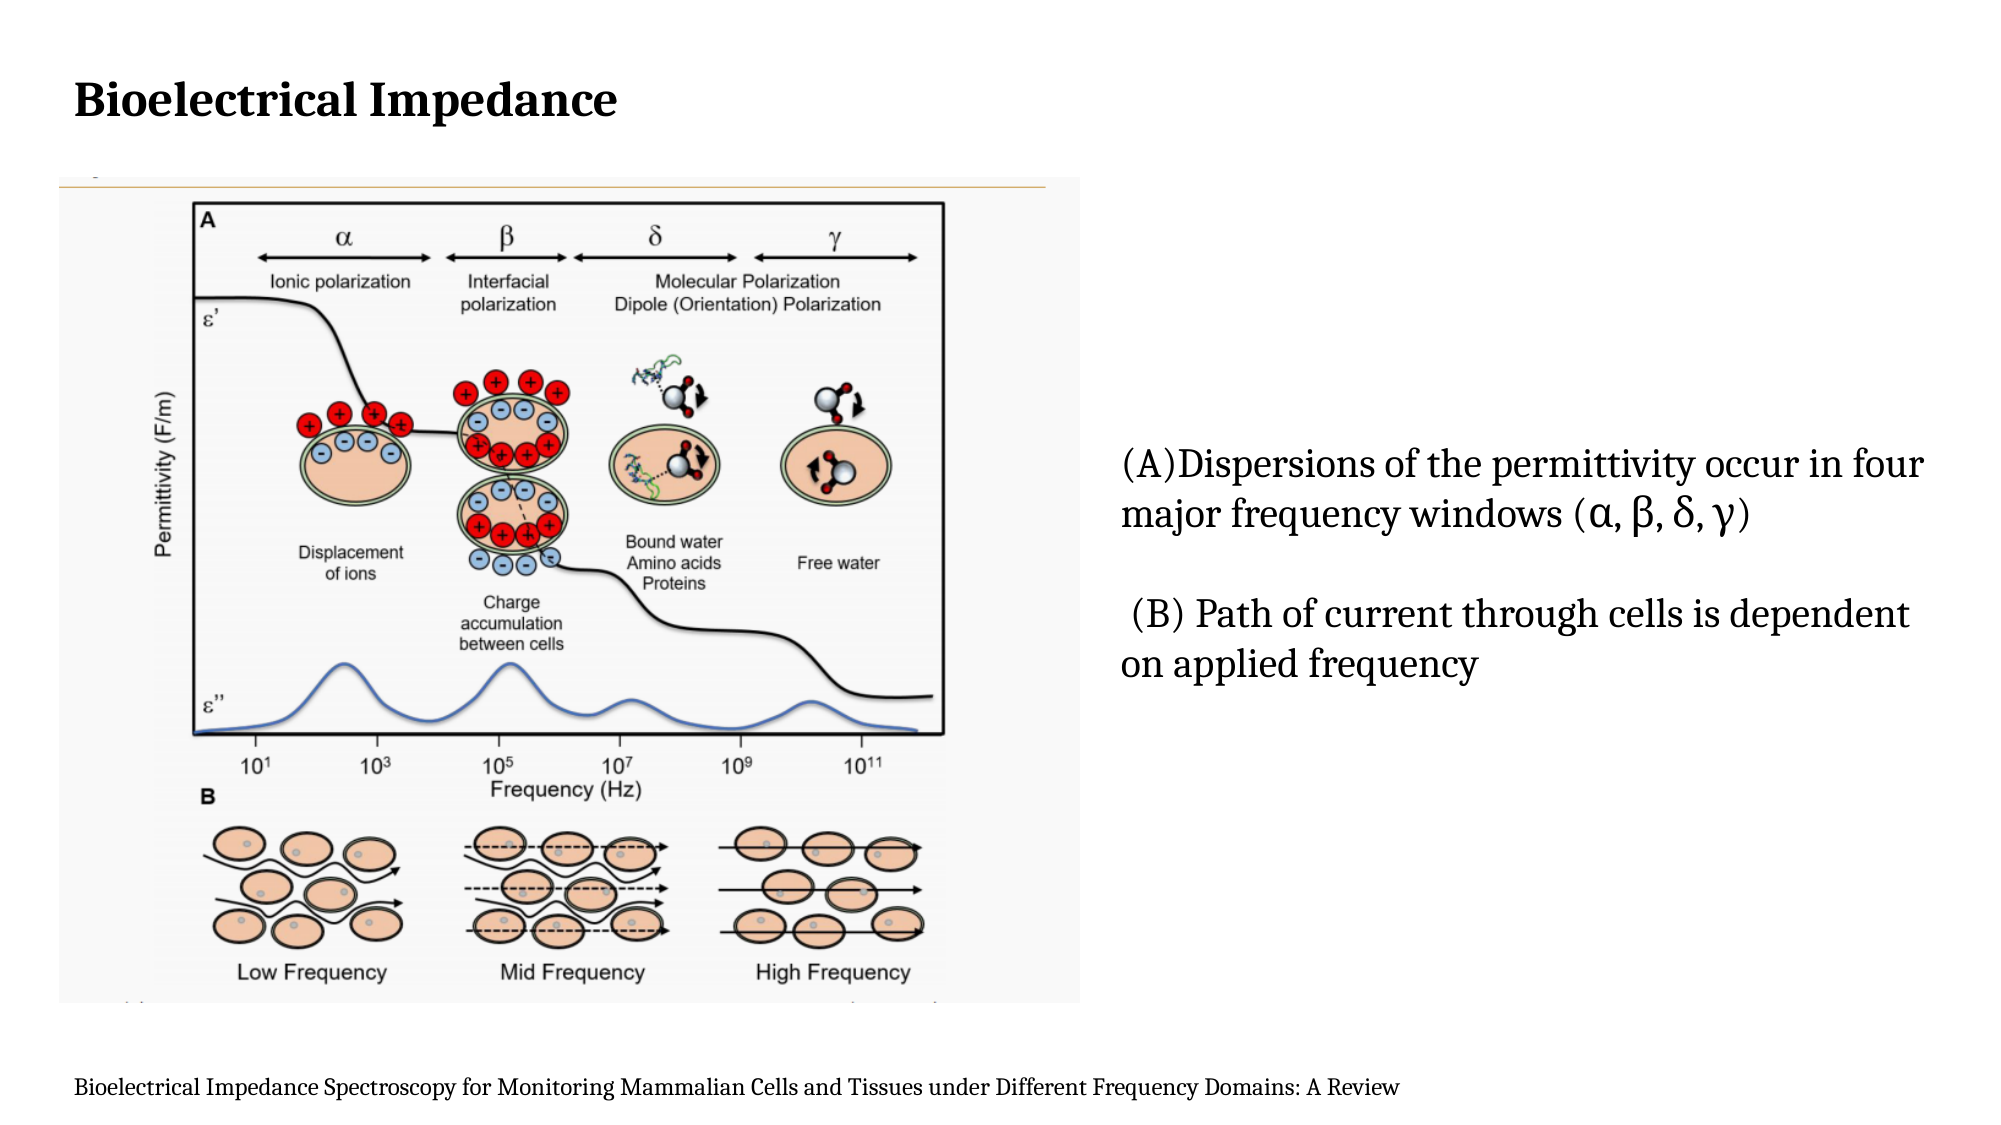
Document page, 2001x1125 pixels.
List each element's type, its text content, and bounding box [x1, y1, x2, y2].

text_box Bioelectrical Impedance Spectroscopy for Monitoring Mammalian Cells and Tissues under Different Frequency Domains: A Review [58, 1062, 2000, 1108]
text_box Bioelectrical Impedance [58, 58, 722, 134]
picture [58, 177, 1080, 1003]
text_box (A)Dispersions of the permittivity occur in four major frequency windows (α, β, δ, γ) (B) Path of current through cells is dependent on applied frequency [1106, 428, 1964, 694]
